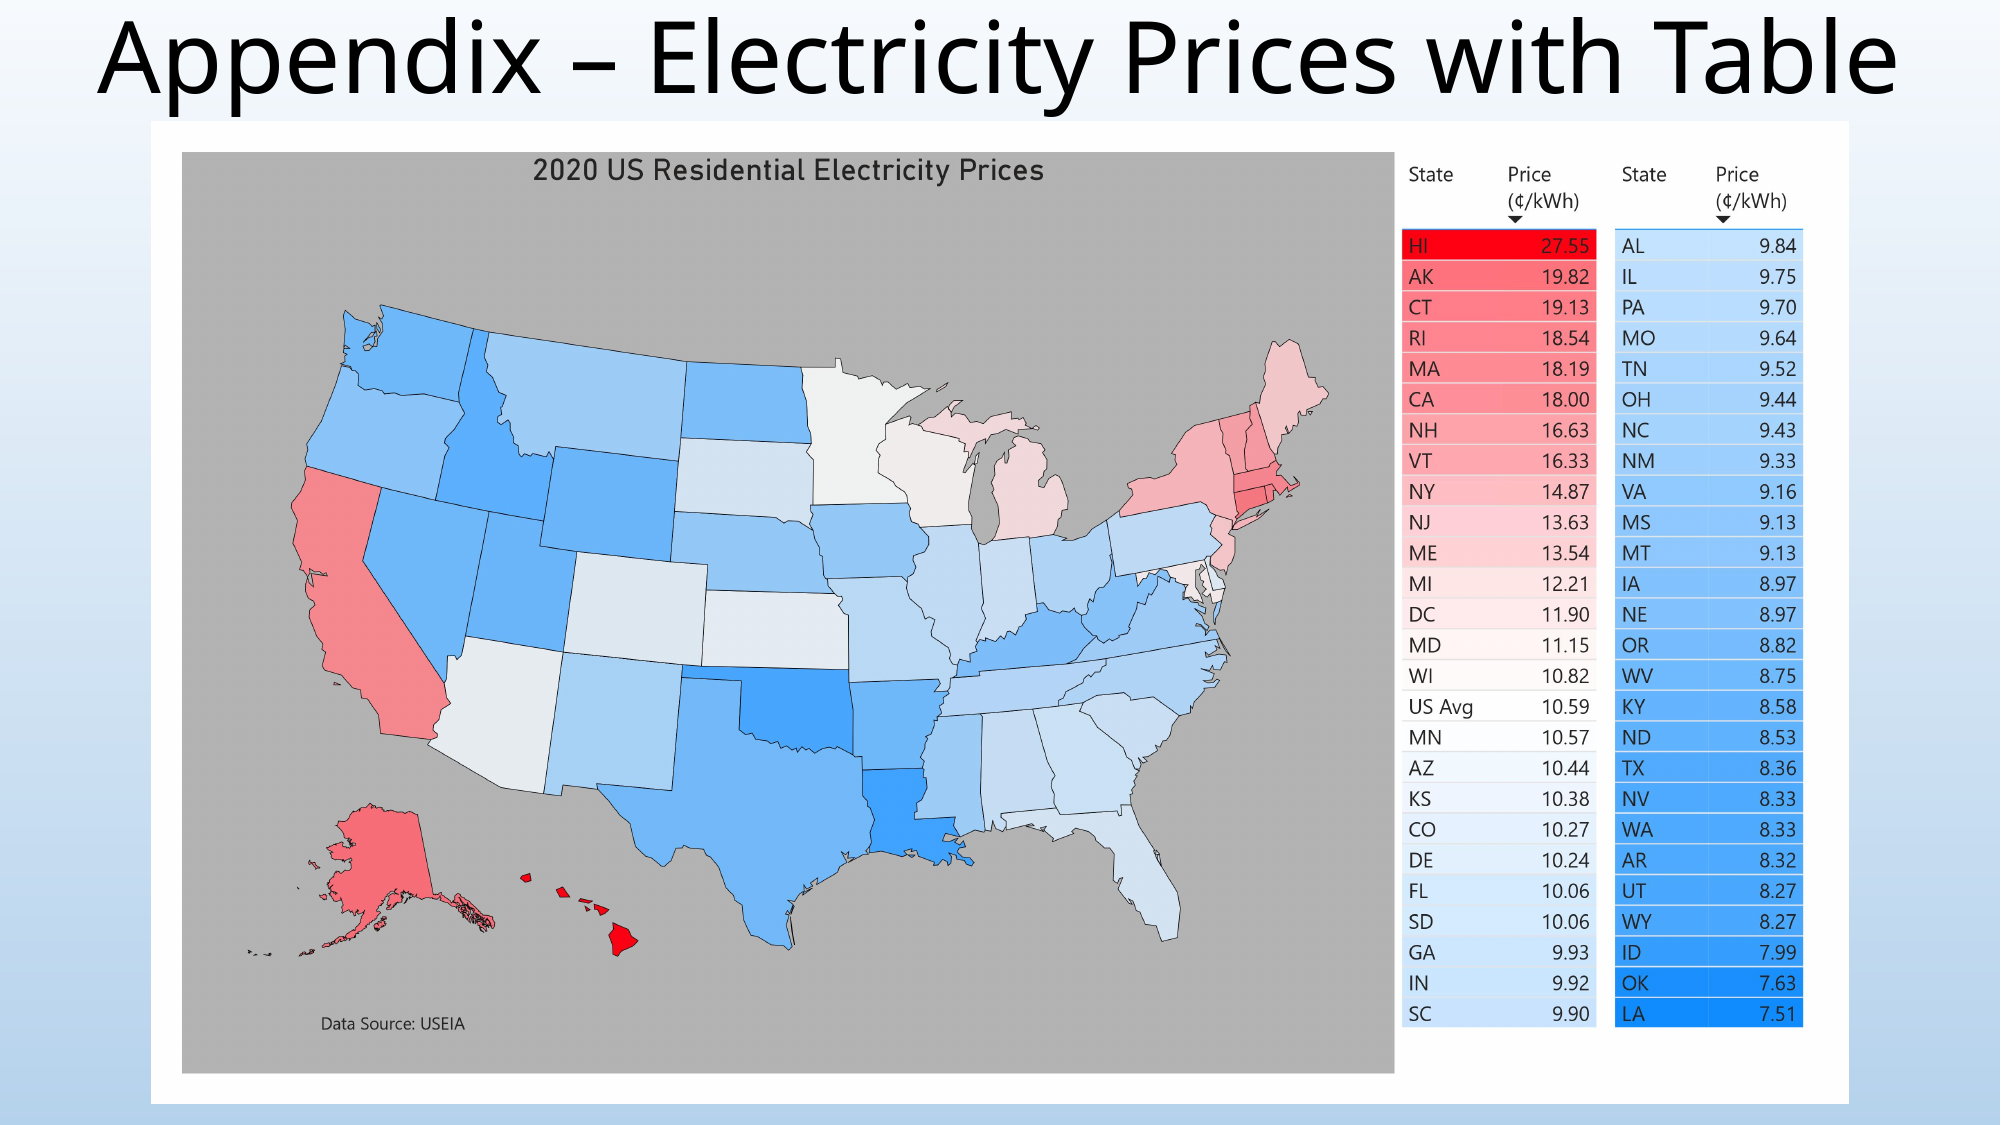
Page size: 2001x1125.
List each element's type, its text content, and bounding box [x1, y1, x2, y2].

title Appendix – Electricity Prices with Table [0, 0, 2000, 122]
picture [151, 121, 1849, 1104]
